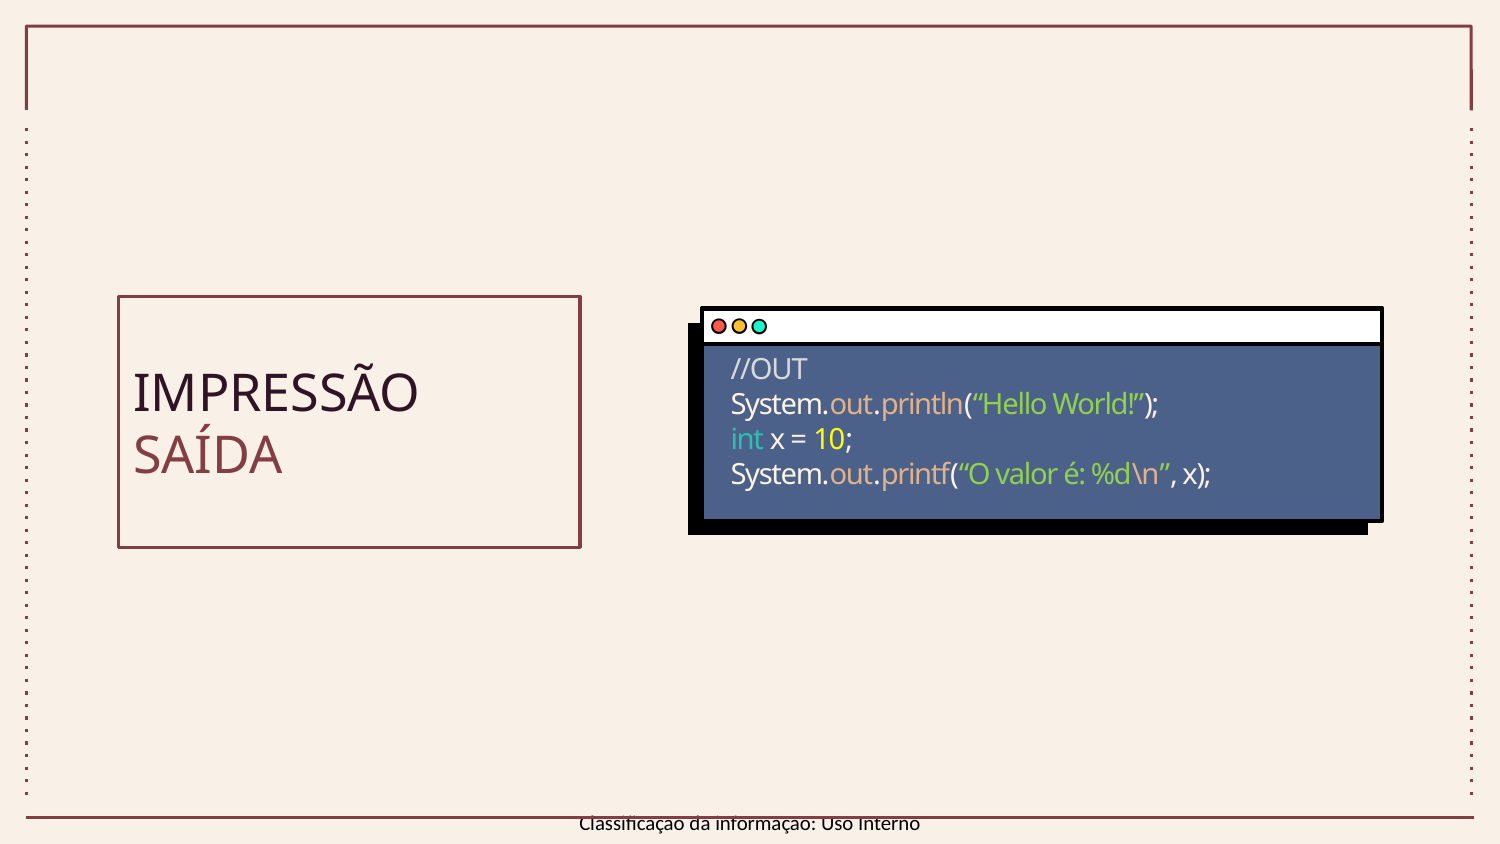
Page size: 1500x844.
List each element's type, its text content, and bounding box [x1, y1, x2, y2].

title IMPRESSÃO SAÍDA [117, 295, 582, 549]
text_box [687, 308, 1383, 536]
